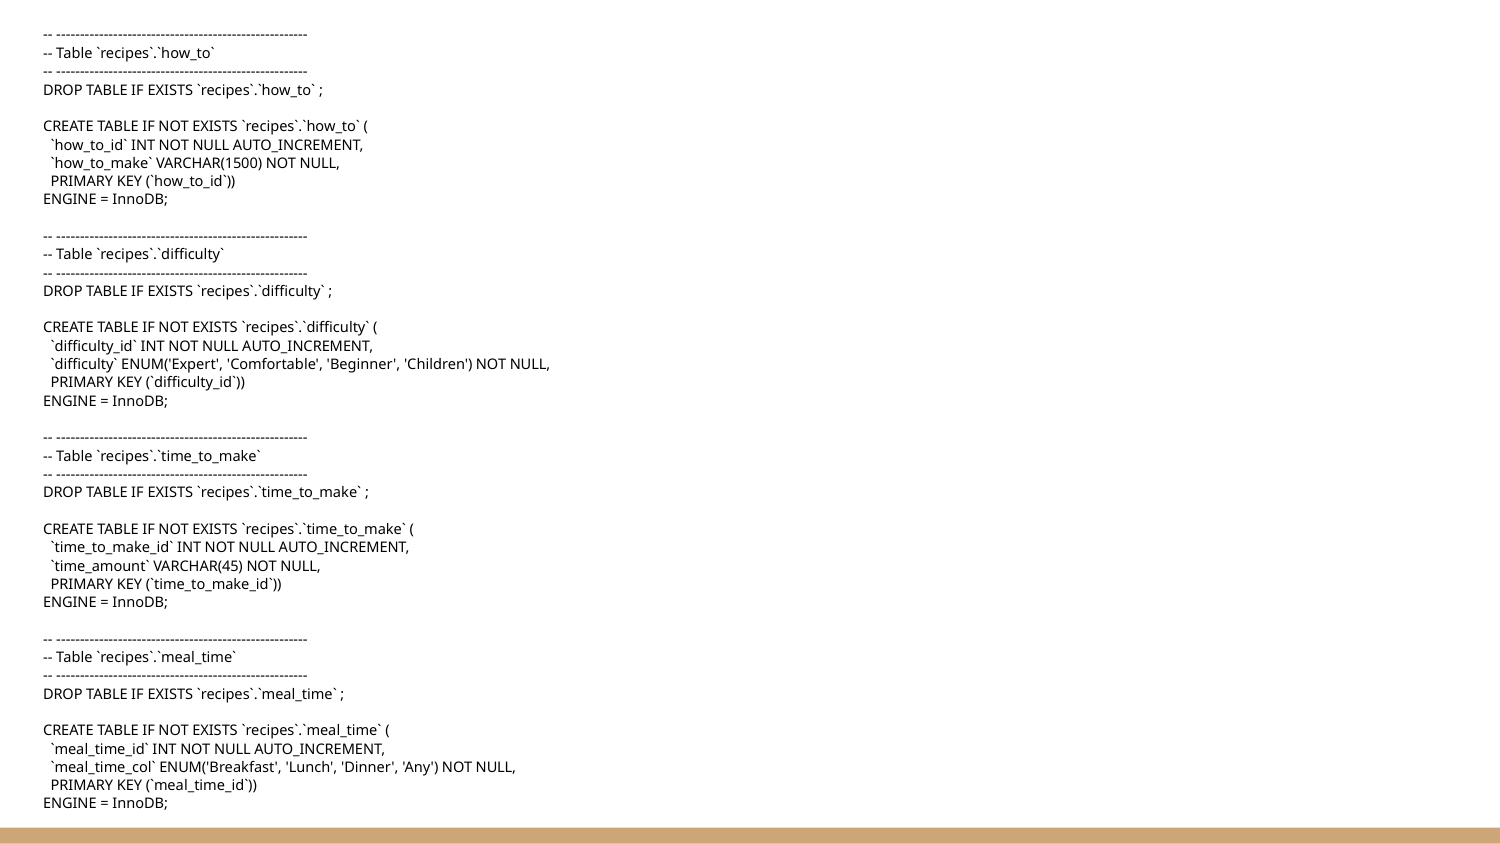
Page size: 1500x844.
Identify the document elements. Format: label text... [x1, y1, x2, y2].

list -- ----------------------------------------------------- -- Table `recipes`.`how_to` -- ----------------------------------------------------- DROP TABLE IF EXISTS `recipes`.`how_to` ; CREATE TABLE IF NOT EXISTS `recipes`.`how_to` ( `how_to_id` INT NOT NULL AUTO_INCREMENT, `how_to_make` VARCHAR(1500) NOT NULL, PRIMARY KEY (`how_to_id`)) ENGINE = InnoDB; -- ----------------------------------------------------- -- Table `recipes`.`difficulty` -- ----------------------------------------------------- DROP TABLE IF EXISTS `recipes`.`difficulty` ; CREATE TABLE IF NOT EXISTS `recipes`.`difficulty` ( `difficulty_id` INT NOT NULL AUTO_INCREMENT, `difficulty` ENUM('Expert', 'Comfortable', 'Beginner', 'Children') NOT NULL, PRIMARY KEY (`difficulty_id`)) ENGINE = InnoDB; -- ----------------------------------------------------- -- Table `recipes`.`time_to_make` -- ----------------------------------------------------- DROP TABLE IF EXISTS `recipes`.`time_to_make` ; CREATE TABLE IF NOT EXISTS `recipes`.`time_to_make` ( `time_to_make_id` INT NOT NULL AUTO_INCREMENT, `time_amount` VARCHAR(45) NOT NULL, PRIMARY KEY (`time_to_make_id`)) ENGINE = InnoDB; -- ----------------------------------------------------- -- Table `recipes`.`meal_time` -- ----------------------------------------------------- DROP TABLE IF EXISTS `recipes`.`meal_time` ; CREATE TABLE IF NOT EXISTS `recipes`.`meal_time` ( `meal_time_id` INT NOT NULL AUTO_INCREMENT, `meal_time_col` ENUM('Breakfast', 'Lunch', 'Dinner', 'Any') NOT NULL, PRIMARY KEY (`meal_time_id`)) ENGINE = InnoDB; [28, 9, 1426, 808]
